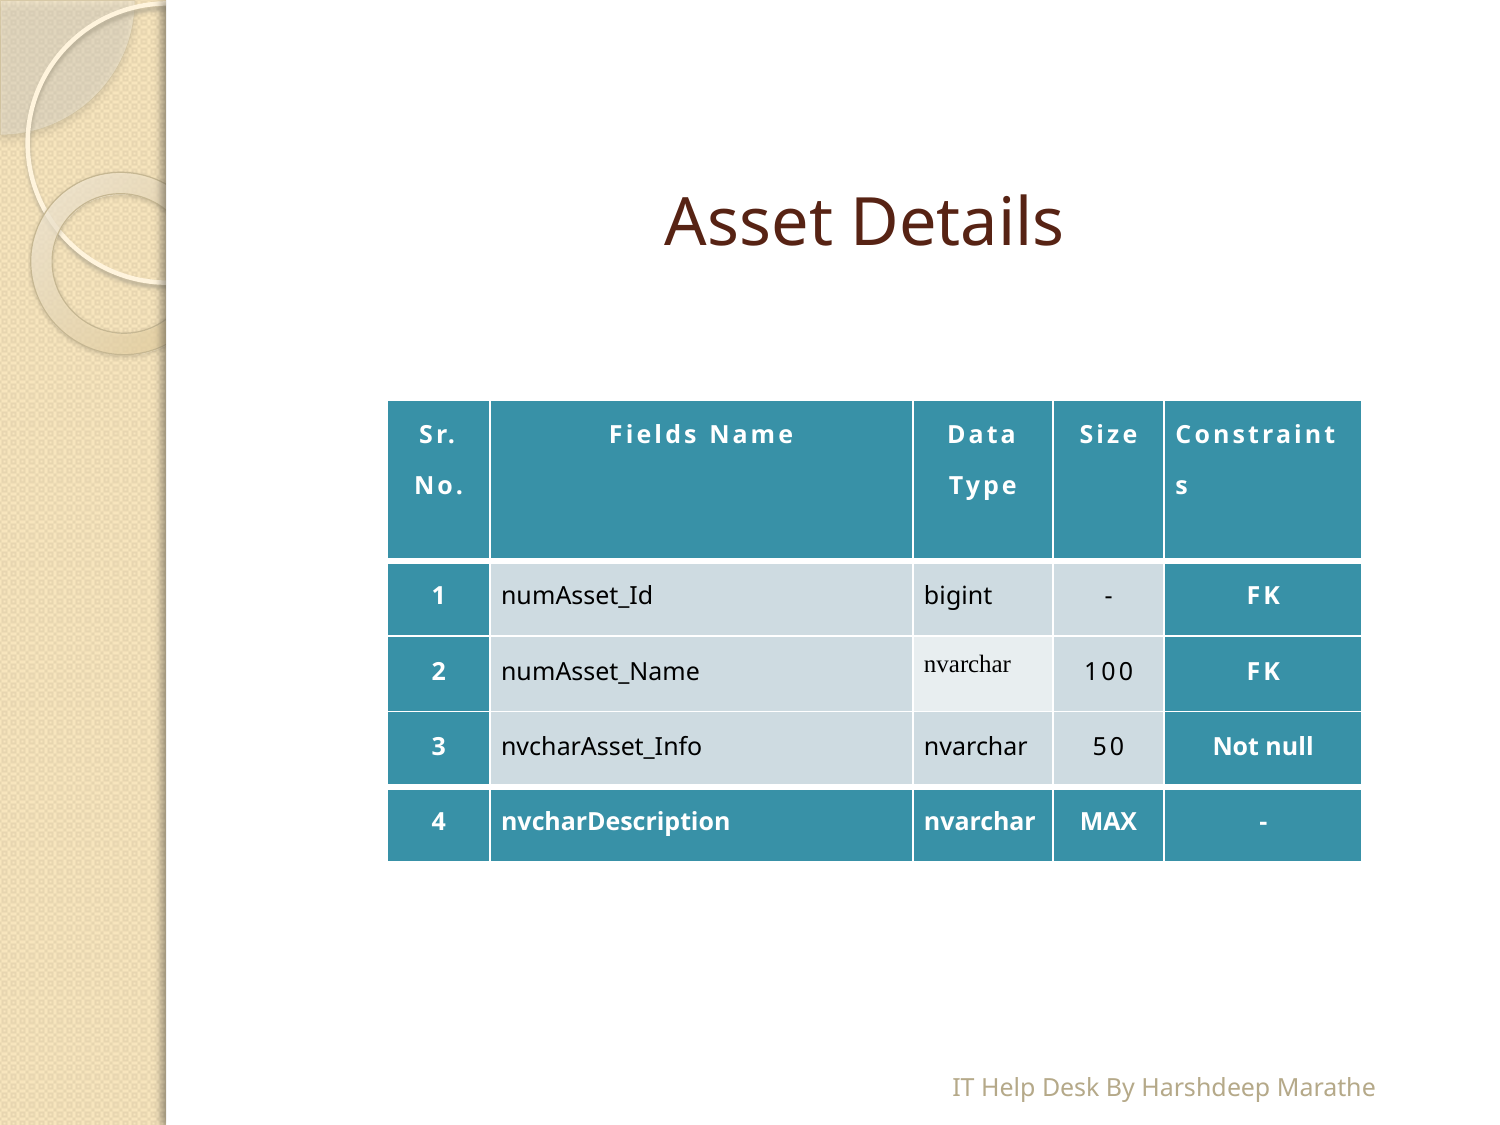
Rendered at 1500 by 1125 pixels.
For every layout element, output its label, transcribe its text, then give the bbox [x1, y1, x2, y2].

table_header Fields Name [491, 401, 912, 558]
table_cell 2 [388, 637, 489, 711]
table_cell 3 [388, 712, 489, 784]
table_cell - [1054, 564, 1163, 635]
table_header Constraints [1165, 401, 1361, 558]
table_header Data Type [914, 401, 1052, 558]
table_cell nvarchar [914, 790, 1052, 861]
table_header Size [1054, 401, 1163, 558]
table_cell 50 [1054, 712, 1163, 784]
table_cell 4 [388, 790, 489, 861]
table_cell bigint [914, 564, 1052, 635]
table_cell Not null [1165, 712, 1361, 784]
table_cell FK [1165, 637, 1361, 711]
table_cell nvarchar [914, 637, 1052, 711]
table_cell - [1165, 790, 1361, 861]
table_cell nvarchar [914, 712, 1052, 784]
table_cell nvcharAsset_Info [491, 712, 912, 784]
table_cell numAsset_Name [491, 637, 912, 711]
table_header Sr. No. [388, 401, 489, 558]
table_cell MAX [1054, 790, 1163, 861]
table_cell nvcharDescription [491, 790, 912, 861]
table_cell numAsset_Id [491, 564, 912, 635]
table_cell 100 [1054, 637, 1163, 711]
footer IT Help Desk By Harshdeep Marathe [937, 1034, 1413, 1113]
table_cell 1 [388, 564, 489, 635]
title Asset Details [249, 125, 1480, 313]
table_cell FK [1165, 564, 1361, 635]
